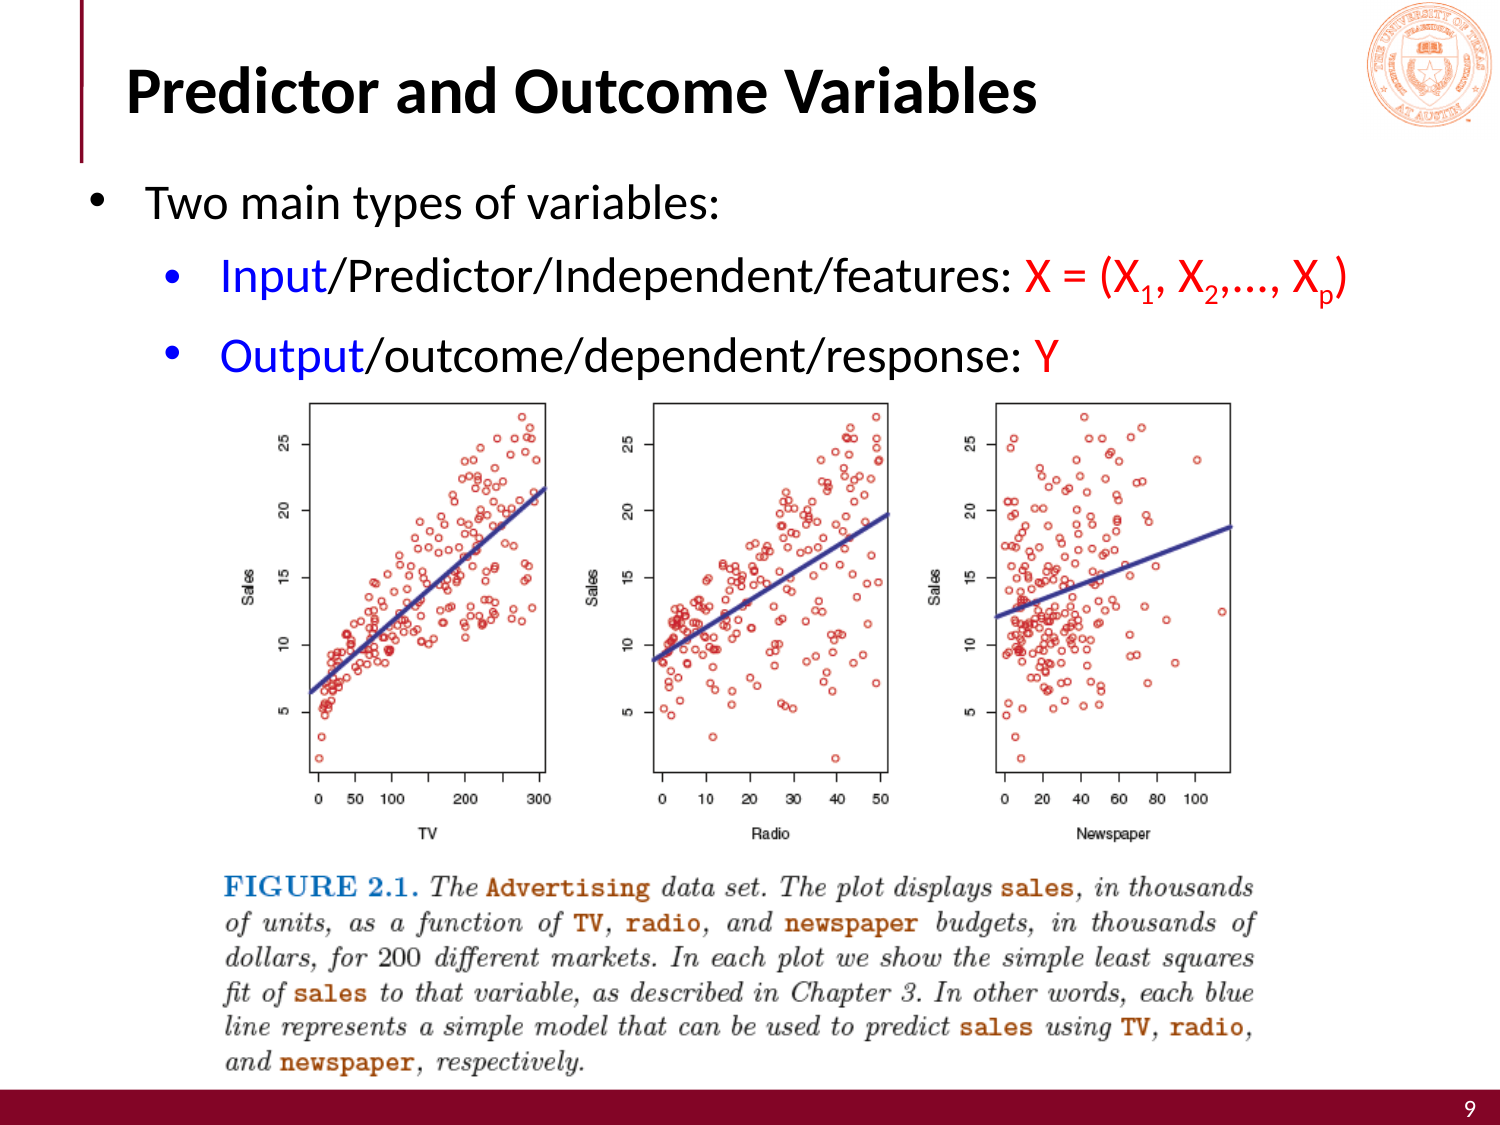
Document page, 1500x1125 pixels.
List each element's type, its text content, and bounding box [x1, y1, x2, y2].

picture [220, 384, 1262, 1081]
text_box Two main types of variables: Input/Predictor/Independent/features: X = (X1, X2,..., Xp) Output/outcome/dependent/response: Y [73, 162, 1467, 463]
slide_number 9 [1141, 1077, 1492, 1125]
title Predictor and Outcome Variables [111, 45, 1373, 129]
picture [1360, 0, 1498, 140]
